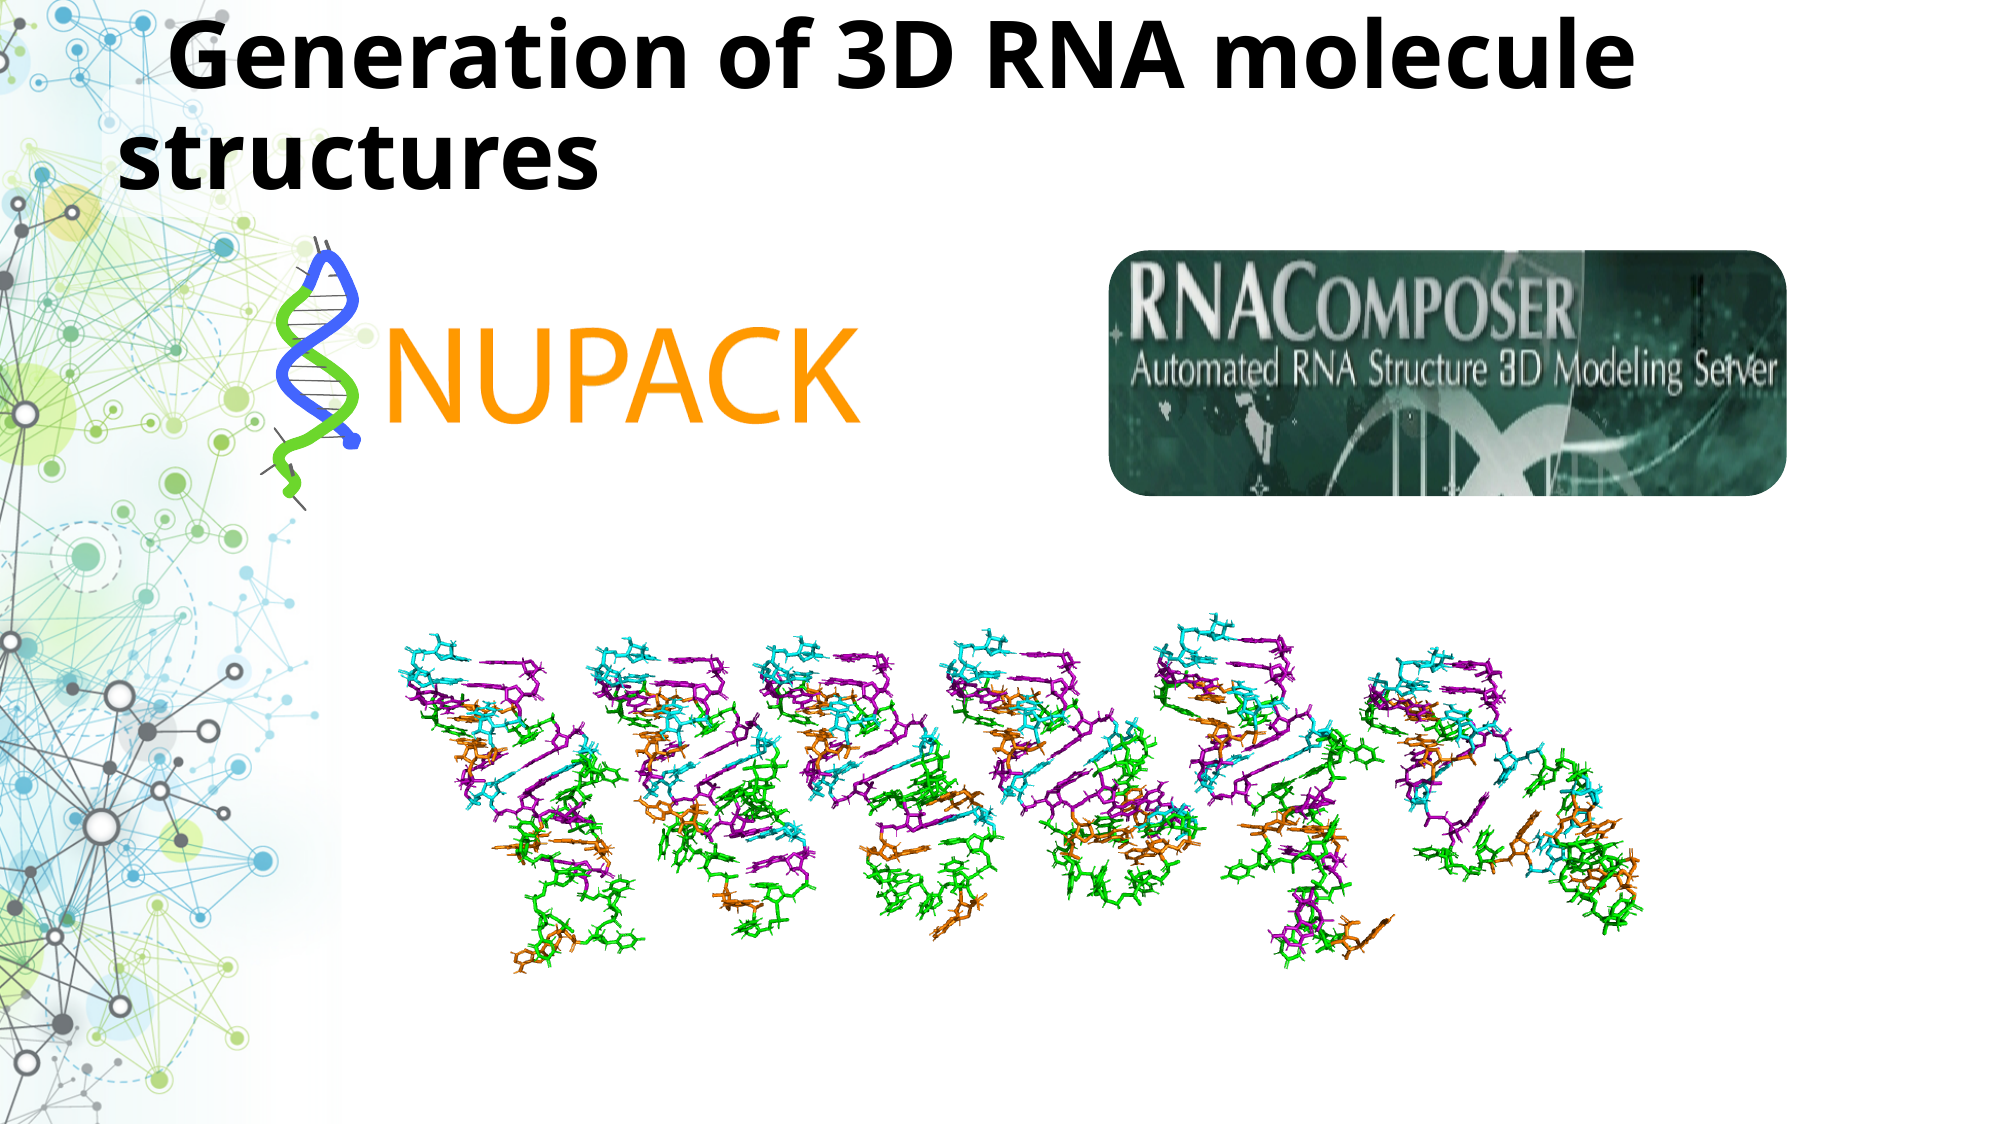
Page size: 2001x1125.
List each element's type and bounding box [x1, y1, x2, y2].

text_box [101, 84, 1913, 218]
text_box [281, 218, 1746, 427]
picture [0, 0, 2001, 1125]
